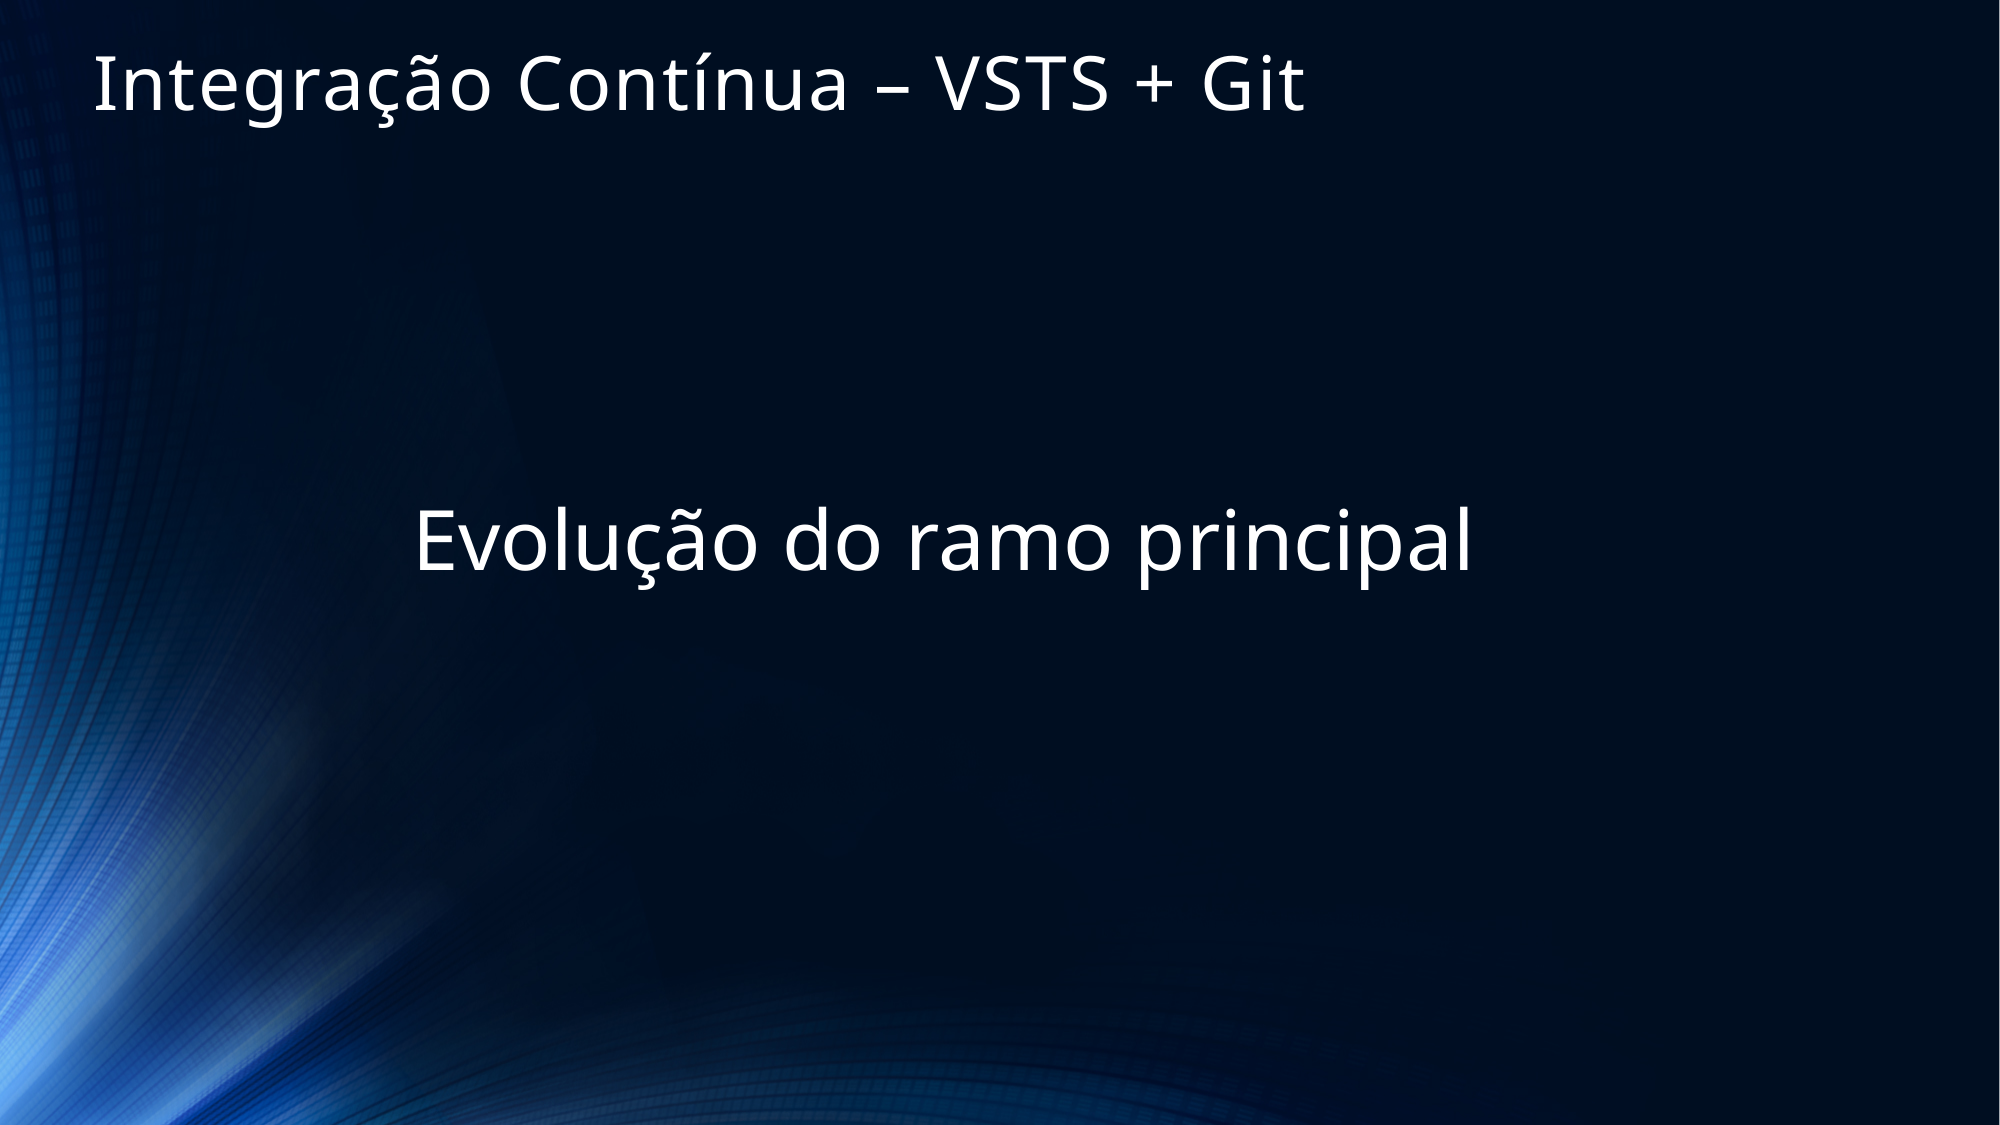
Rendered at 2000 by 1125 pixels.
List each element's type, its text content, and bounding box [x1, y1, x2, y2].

text_box Evolução do ramo principal [397, 479, 1490, 595]
picture [0, 0, 2000, 1125]
title Integração Contínua – VSTS + Git [78, 19, 1579, 134]
